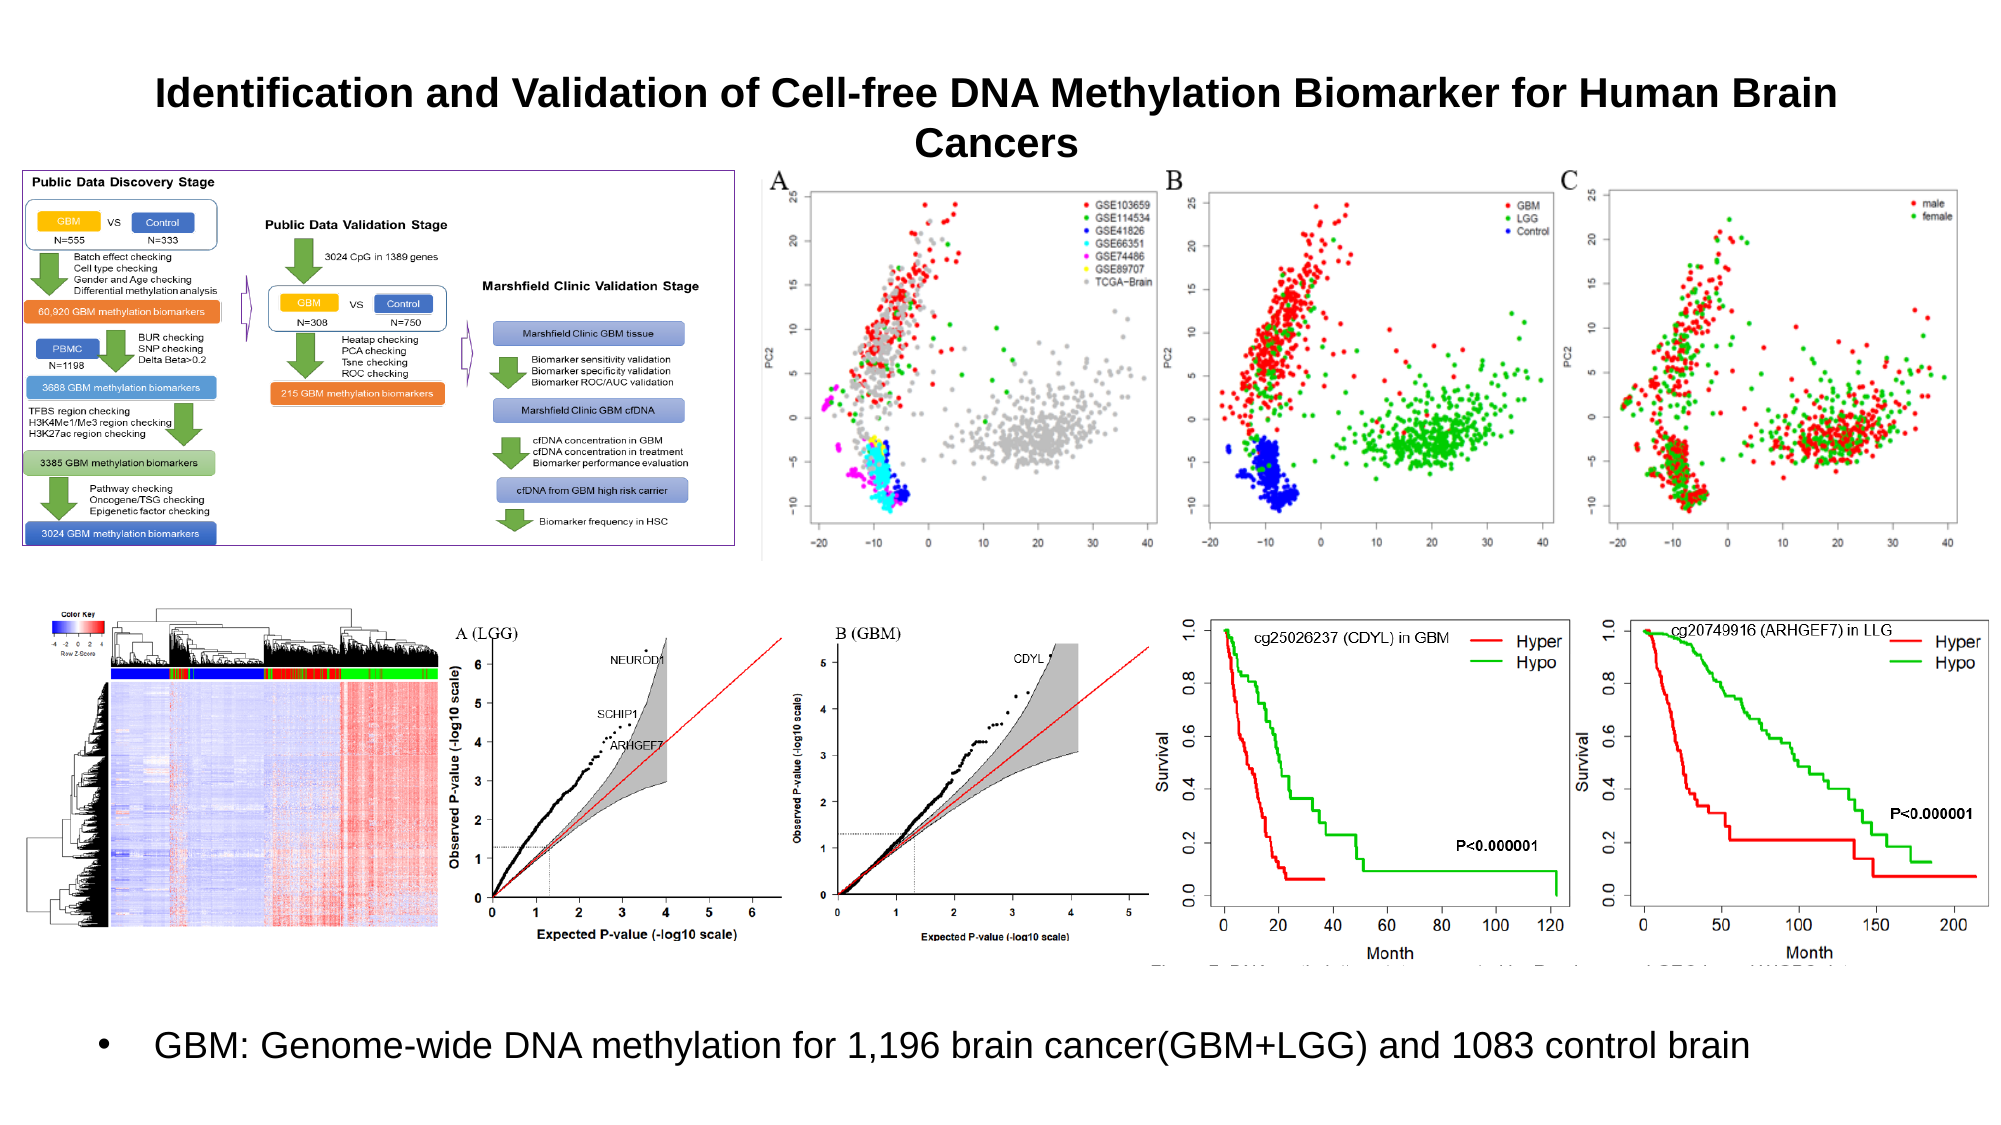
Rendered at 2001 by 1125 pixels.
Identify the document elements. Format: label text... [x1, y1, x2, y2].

text_box GBM: Genome-wide DNA methylation for 1,196 brain cancer(GBM+LGG) and 1083 control brain [82, 1013, 1919, 1074]
picture [759, 155, 1970, 561]
picture [22, 599, 2000, 966]
picture [22, 170, 735, 546]
text_box Identification and Validation of Cell-free DNA Methylation Biomarker for Human Brain Cancers [52, 58, 1942, 174]
